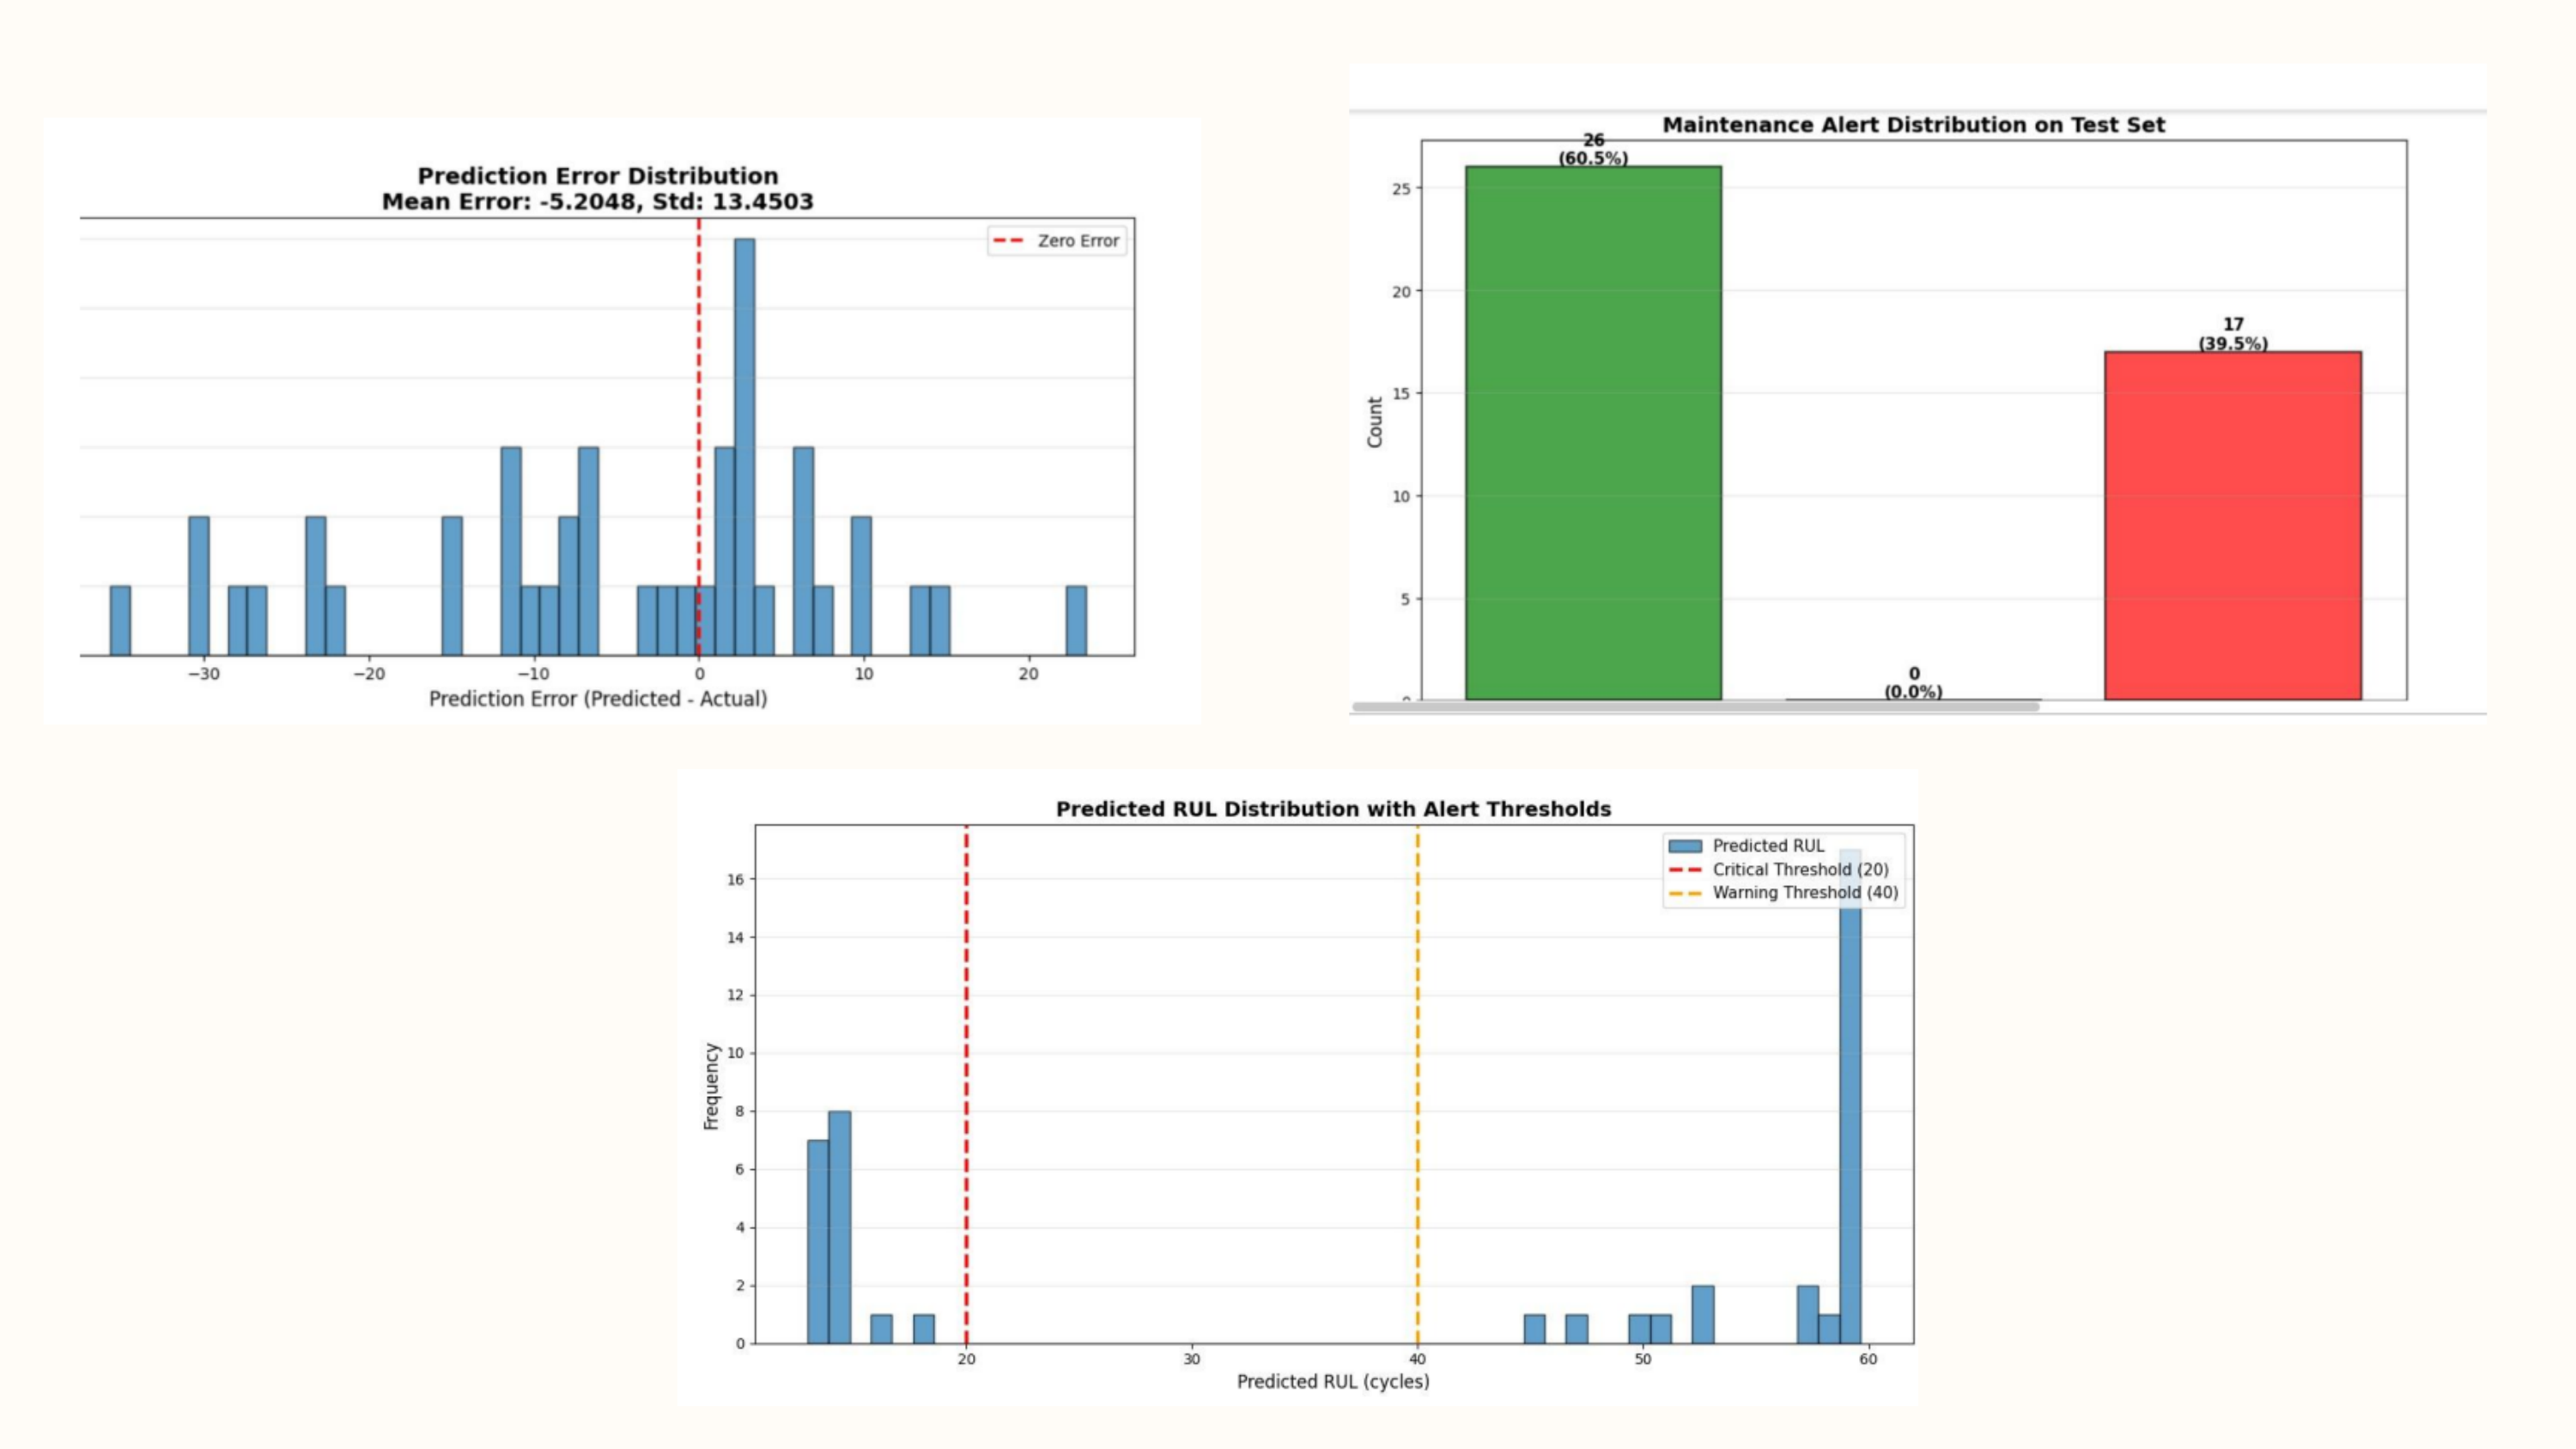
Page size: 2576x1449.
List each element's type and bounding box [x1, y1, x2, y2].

text_box [677, 769, 1918, 1406]
text_box [43, 118, 1201, 724]
text_box [1349, 64, 2488, 724]
